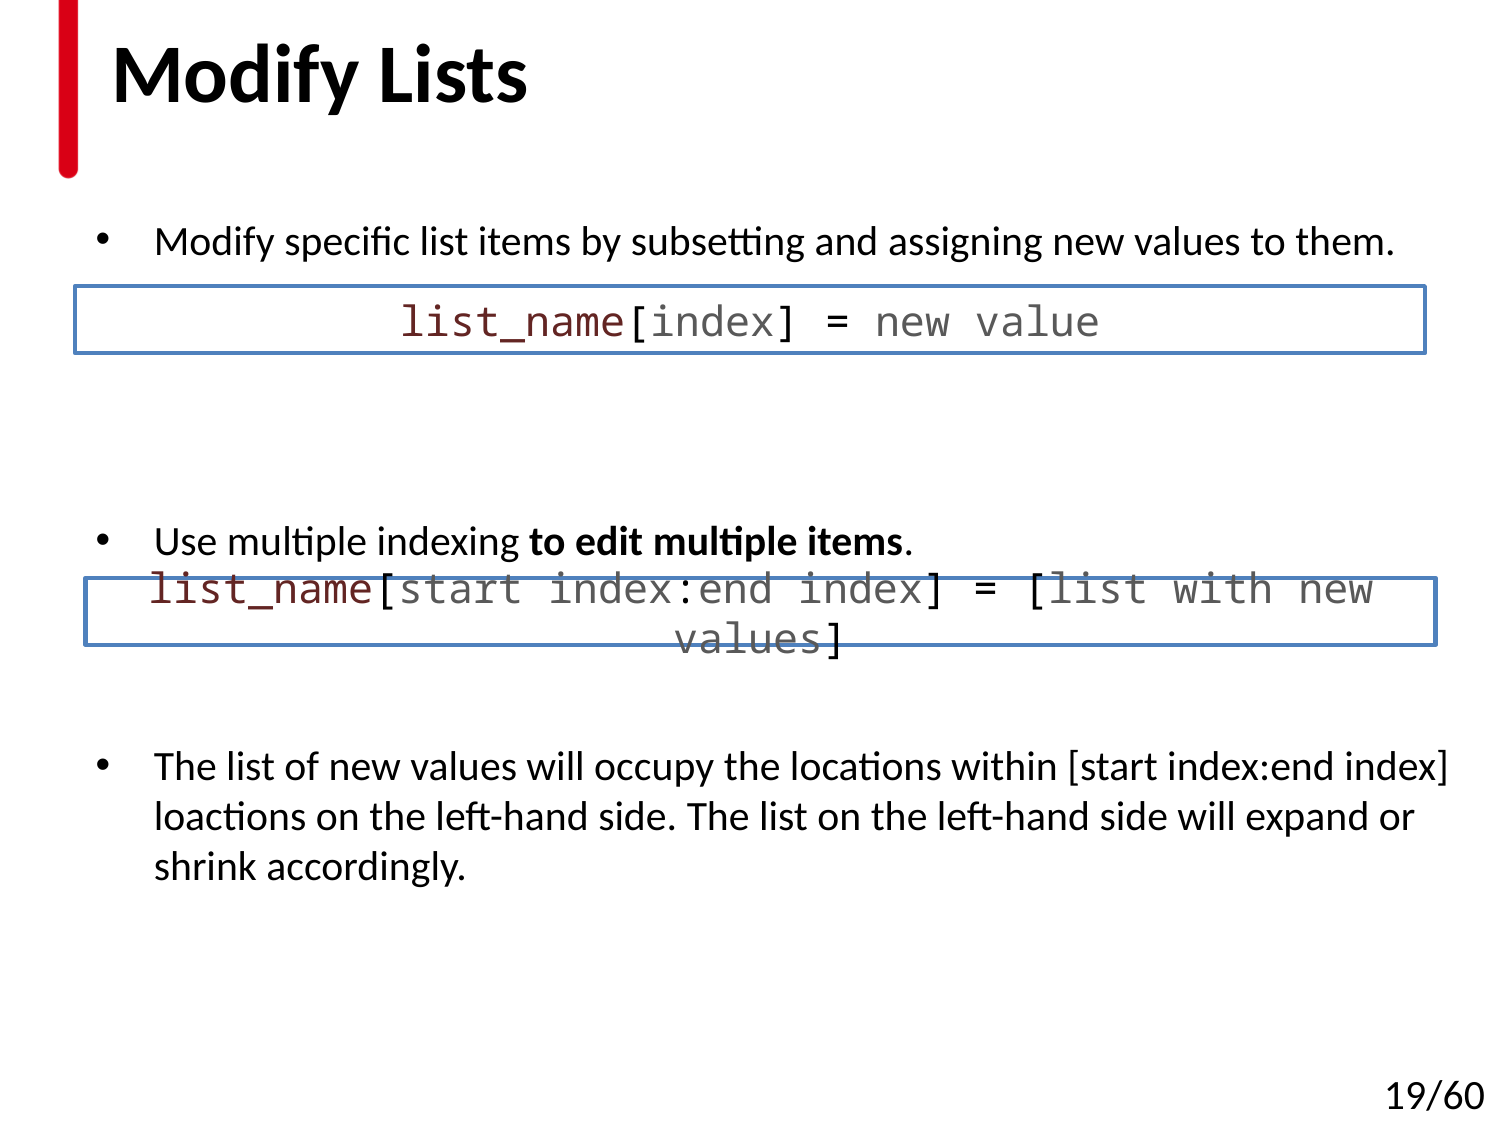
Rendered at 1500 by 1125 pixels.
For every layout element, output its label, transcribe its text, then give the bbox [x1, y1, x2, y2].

list Modify specific list items by subsetting and assigning new values to them. Use multiple indexing to edit multiple items. The list of new values will occupy the locations within [start index:end index] loactions on the left-hand side. The list on the left-hand side will expand or shrink accordingly. [80, 206, 1470, 908]
title Modify Lists [96, 0, 1425, 138]
text_box list_name[start index:end index] = [list with new values] [83, 576, 1438, 647]
picture [57, 0, 81, 200]
text_box list_name[index] = new value [73, 284, 1427, 355]
